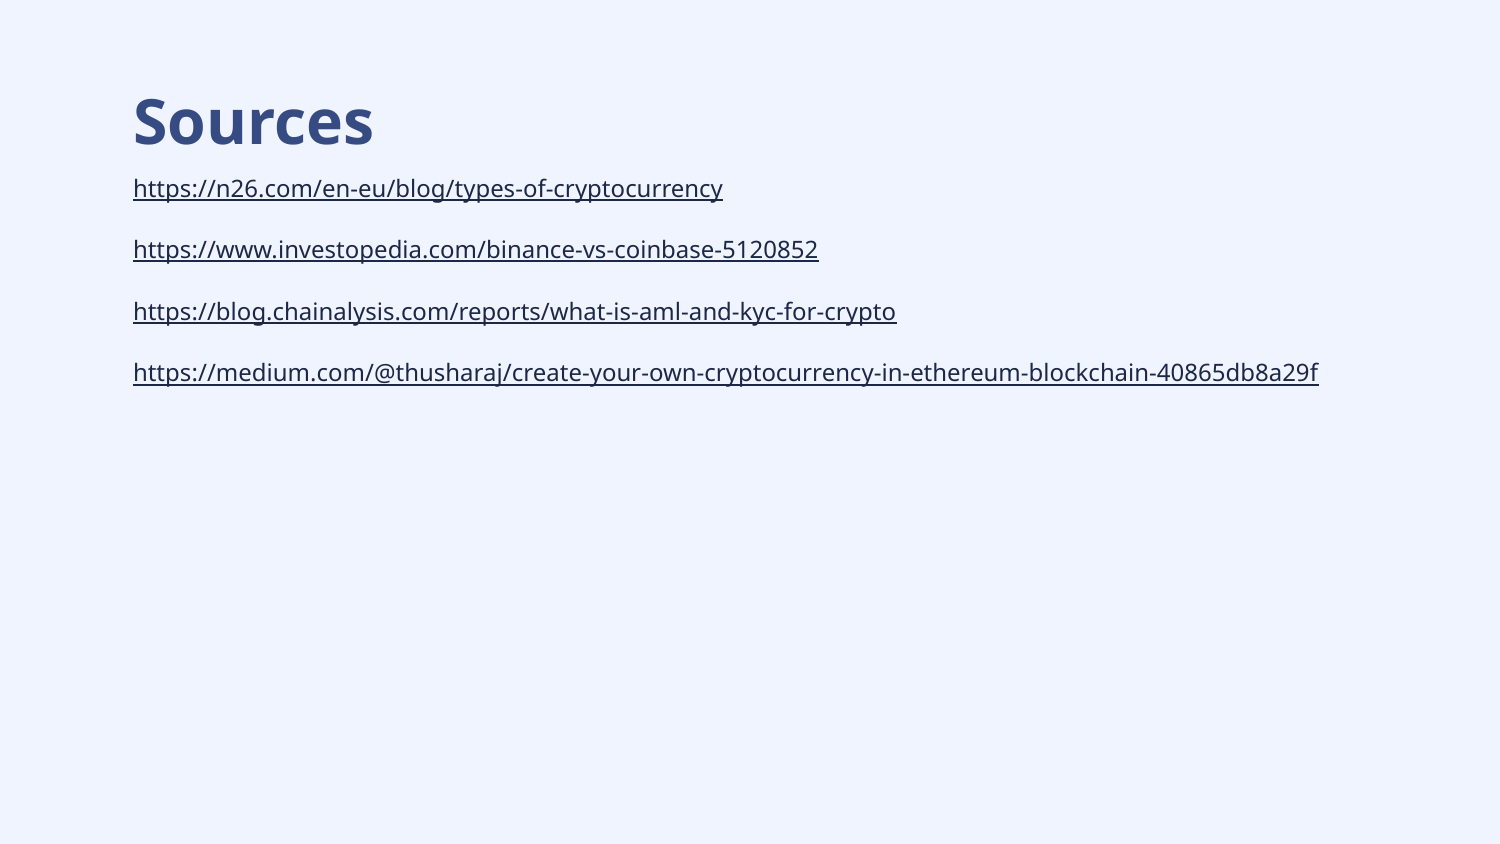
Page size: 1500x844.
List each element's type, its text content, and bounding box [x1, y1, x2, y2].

title Sources [118, 72, 1382, 158]
list https://n26.com/en-eu/blog/types-of-cryptocurrency https://www.investopedia.com/binance-vs-coinbase-5120852 https://blog.chainalysis.com/reports/what-is-aml-and-kyc-for-crypto https://medium.com/@thusharaj/create-your-own-cryptocurrency-in-ethereum-blockchain-40865db8a29f [118, 158, 1382, 756]
